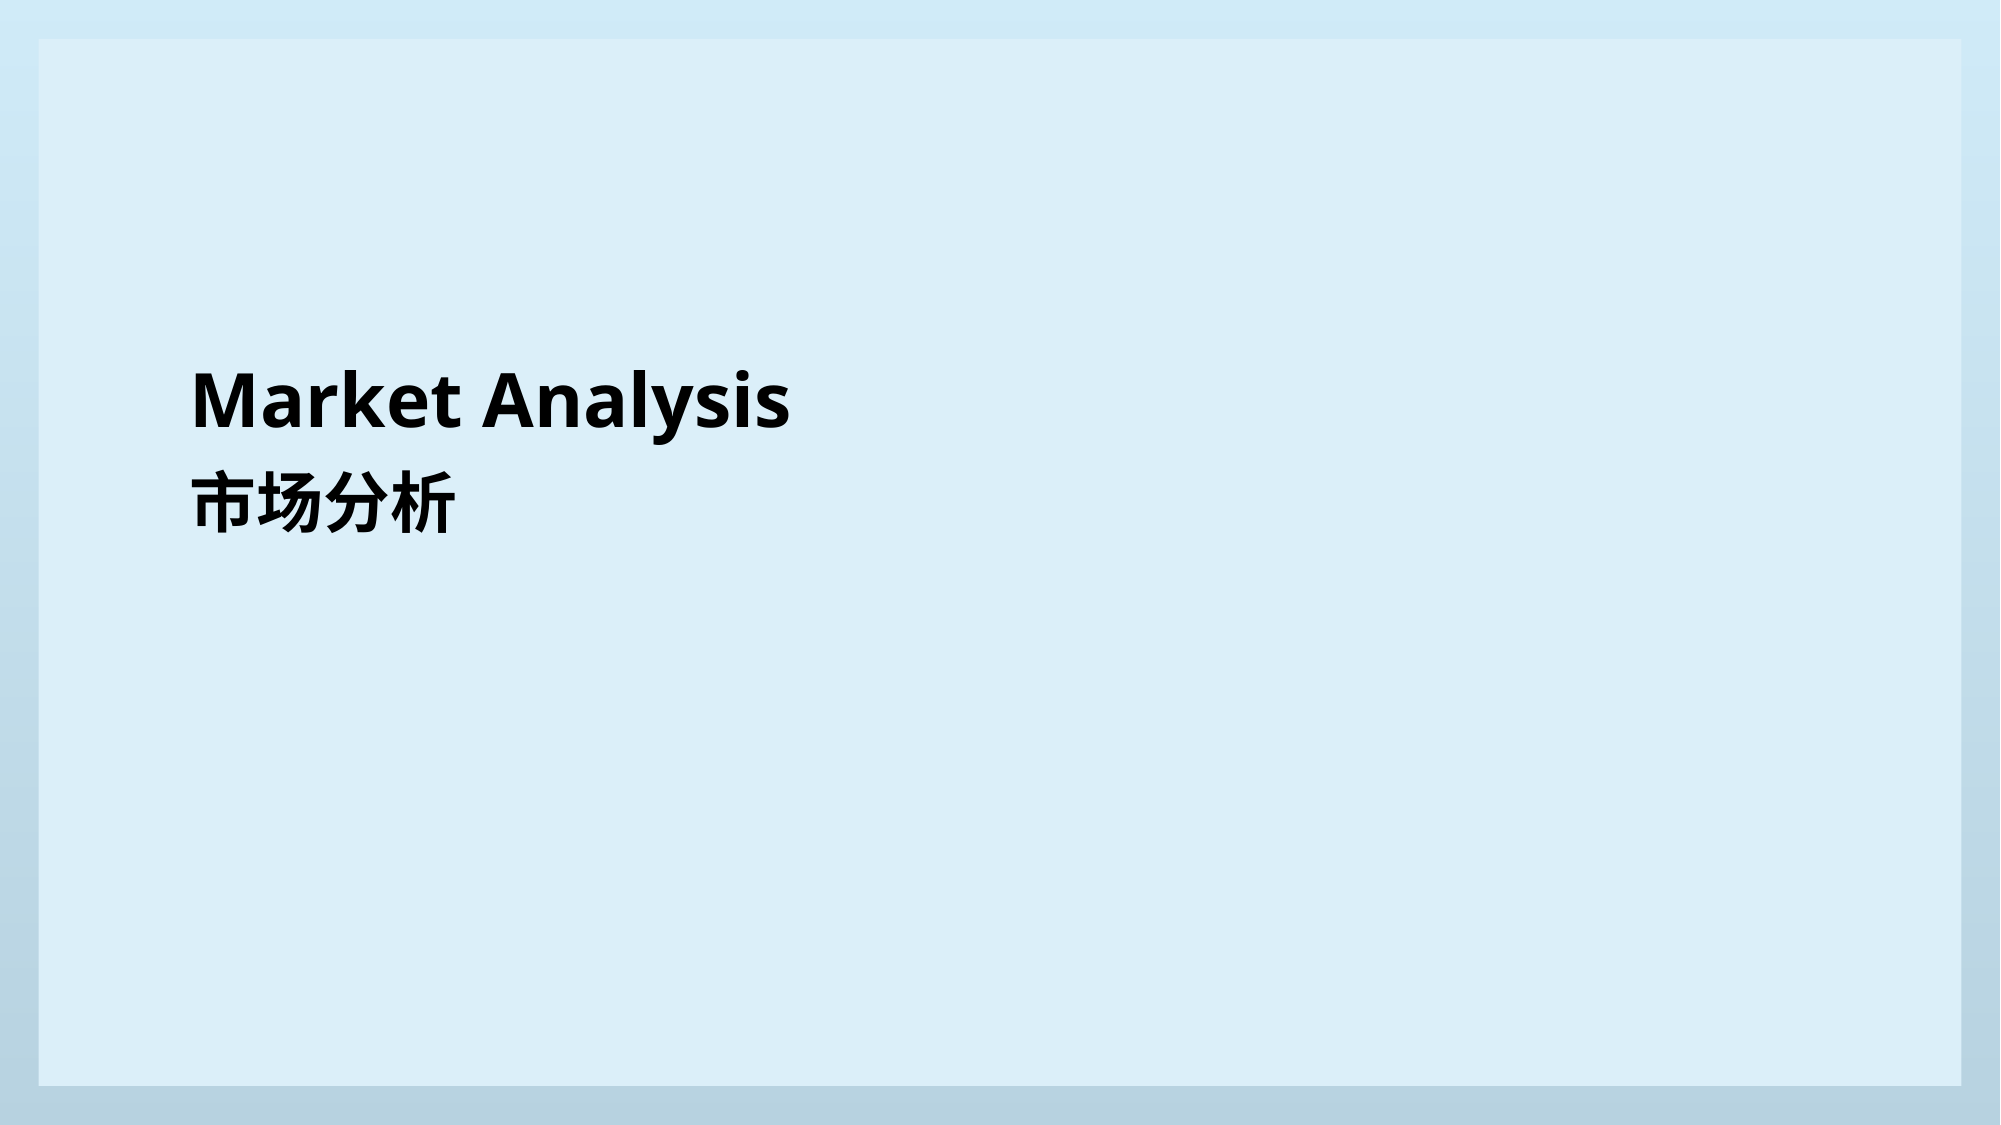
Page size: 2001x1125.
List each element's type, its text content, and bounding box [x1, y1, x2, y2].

list Market Analysis 市场分析 [174, 345, 1825, 990]
